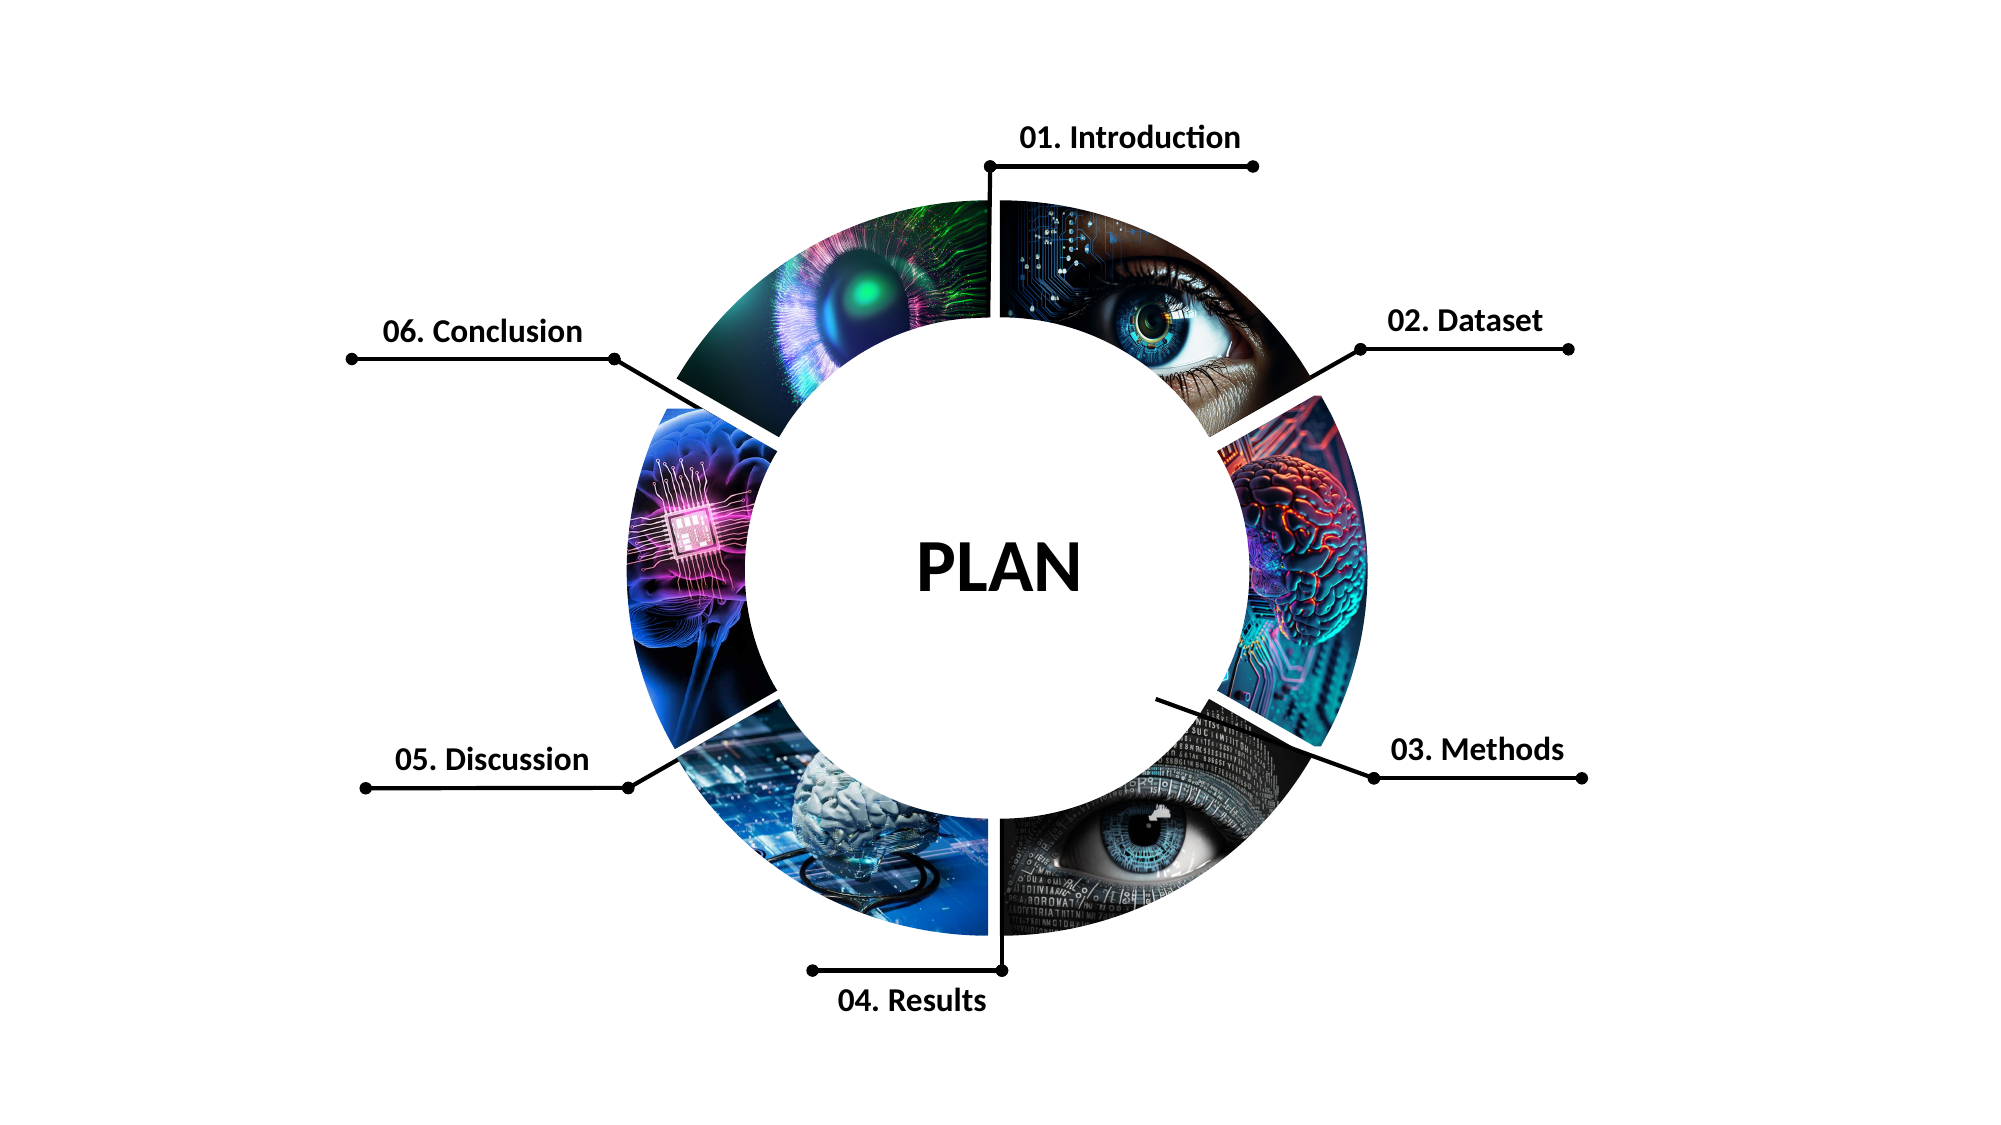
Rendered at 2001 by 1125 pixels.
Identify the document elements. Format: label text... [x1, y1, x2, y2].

text_box PLAN [901, 509, 1099, 615]
text_box 04. Results [823, 971, 1010, 1026]
picture [626, 200, 1468, 936]
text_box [365, 701, 676, 789]
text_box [351, 358, 683, 454]
text_box 02. Dataset [1372, 290, 1566, 346]
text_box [812, 819, 1002, 971]
picture [999, 698, 1312, 936]
text_box 06. Conclusion [368, 301, 606, 356]
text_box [1222, 689, 1582, 779]
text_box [988, 166, 1253, 318]
text_box 01. Introduction [1004, 107, 1264, 163]
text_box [1312, 349, 1569, 435]
